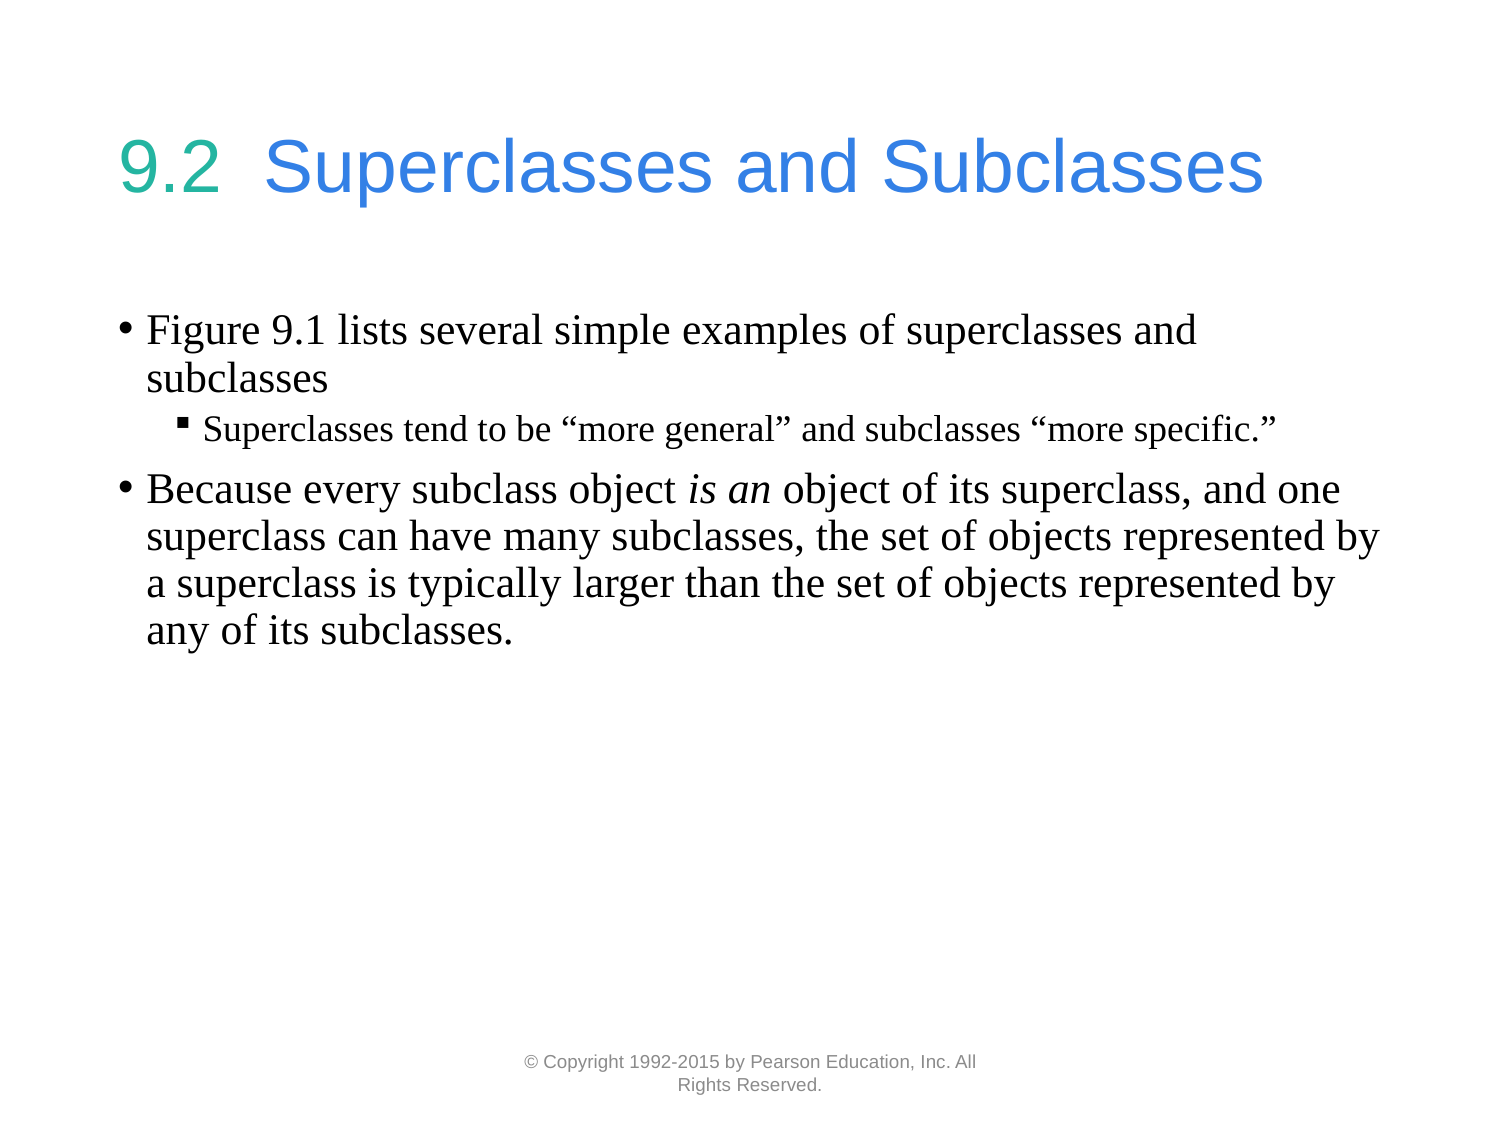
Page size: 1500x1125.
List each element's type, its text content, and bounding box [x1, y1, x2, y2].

list Figure 9.1 lists several simple examples of superclasses and subclasses Superclasses tend to be “more general” and subclasses “more specific.” Because every subclass object is an object of its superclass, and one superclass can have many subclasses, the set of objects represented by a superclass is typically larger than the set of objects represented by any of its subclasses. [103, 299, 1397, 1014]
title 9.2 Superclasses and Subclasses [103, 59, 1397, 278]
footer © Copyright 1992-2015 by Pearson Education, Inc. All Rights Reserved. [496, 1042, 1004, 1103]
